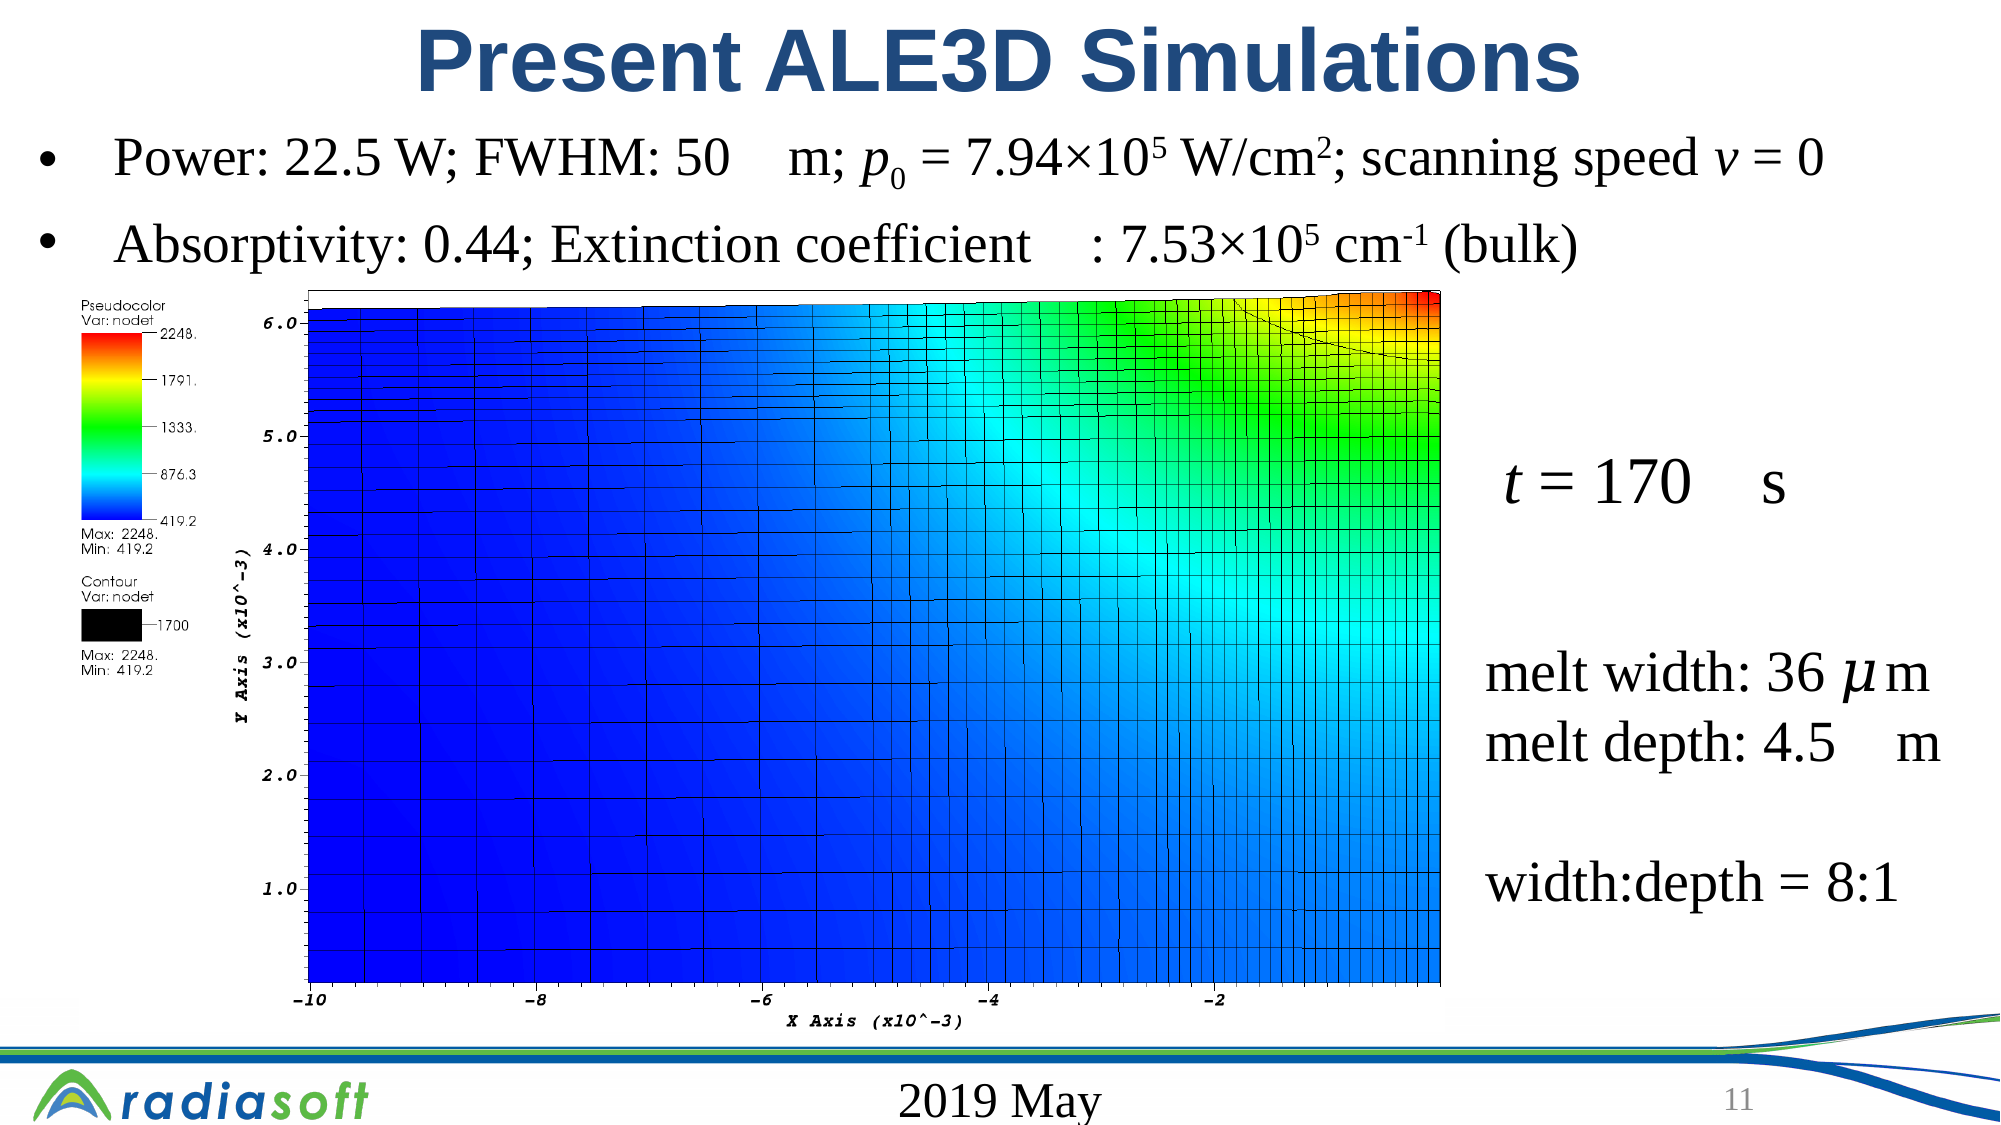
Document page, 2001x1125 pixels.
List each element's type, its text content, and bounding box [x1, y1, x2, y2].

text_box t = 170 𝜇s [1488, 429, 1822, 524]
slide_number 11 [1678, 1067, 1771, 1125]
list Power: 22.5 W; FWHM: 50 𝜇m; p0 = 7.94×105 W/cm2; scanning speed v = 0 Absorptivity: 0.44; Extinction coefficient 𝛽: 7.53×105 cm-1 (bulk) [23, 112, 1977, 334]
text_box melt width: 36 𝜇m melt depth: 4.5 𝜇m width:depth = 8:1 [1470, 625, 1957, 1001]
title Present ALE3D Simulations [0, 0, 2000, 113]
picture [0, 284, 2000, 1125]
